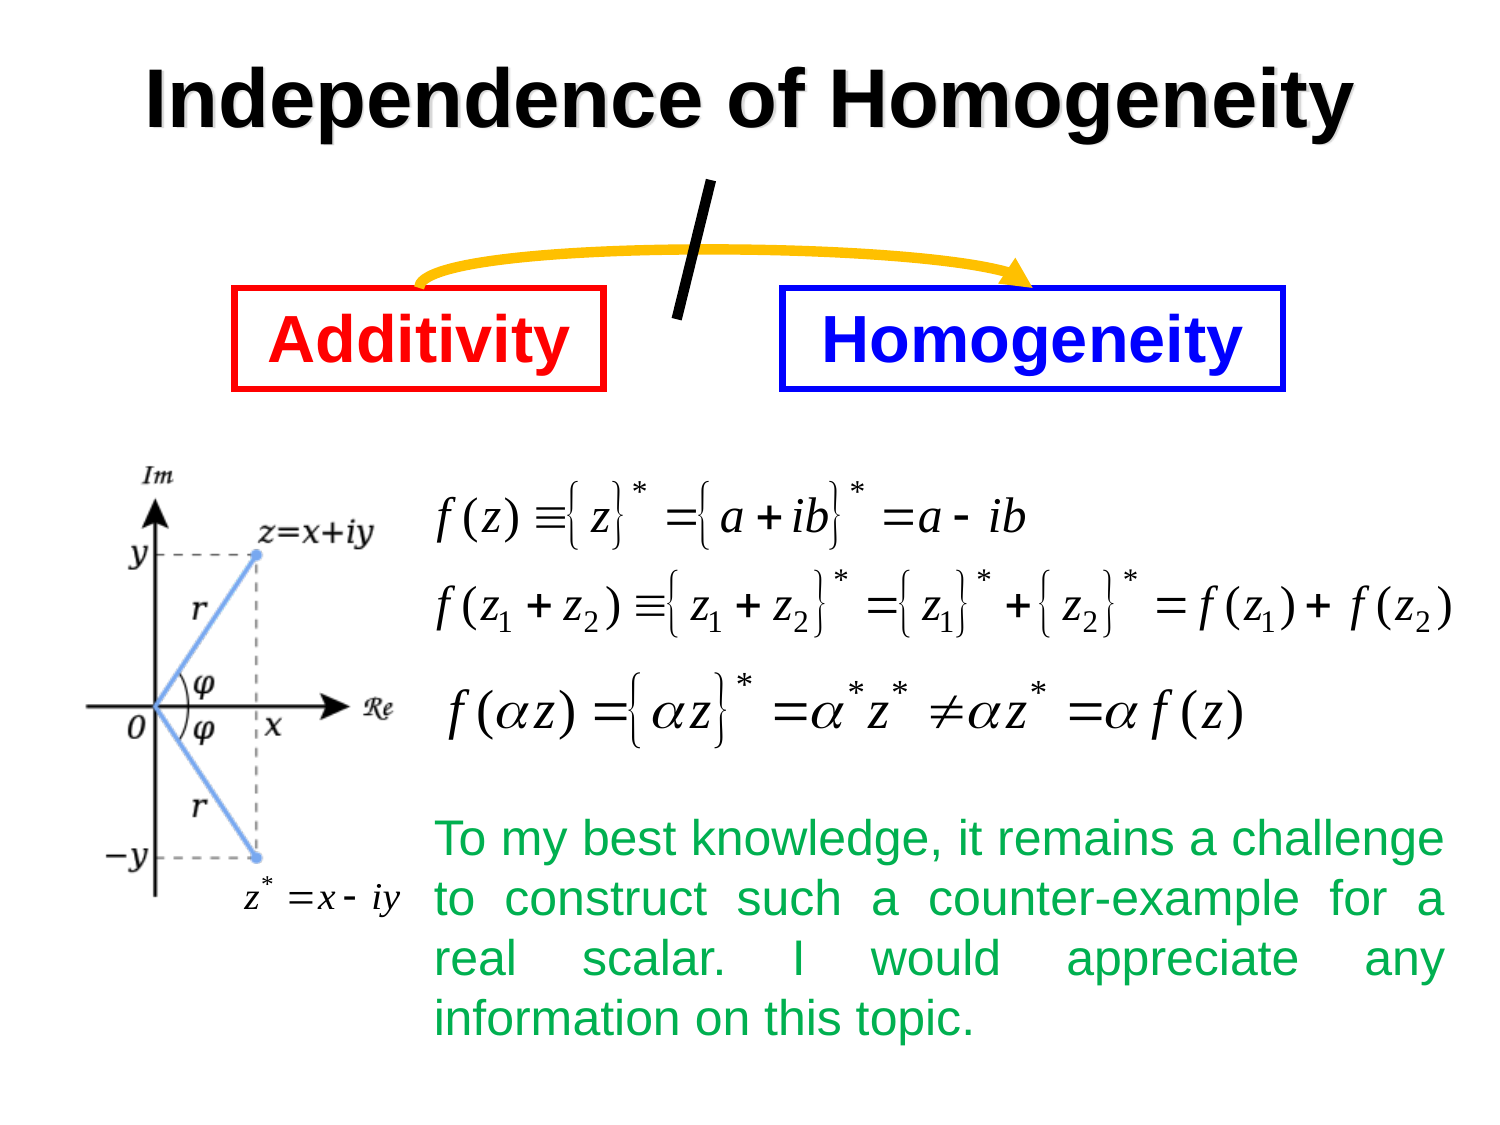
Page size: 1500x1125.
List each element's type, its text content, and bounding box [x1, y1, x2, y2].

text_box Homogeneity [782, 287, 1283, 390]
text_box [235, 864, 409, 927]
text_box To my best knowledge, it remains a challenge to construct such a counter-example for a real scalar. I would appreciate any information on this topic. [419, 797, 1461, 1053]
picture [75, 443, 420, 927]
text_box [725, 0, 729, 466]
title Independence of Homogeneity [24, 24, 720, 163]
title Independence of Homogeneity [733, 24, 1476, 163]
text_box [676, 179, 712, 320]
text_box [418, 468, 1036, 556]
text_box Additivity [234, 287, 604, 390]
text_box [429, 658, 1254, 760]
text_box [418, 557, 1464, 648]
